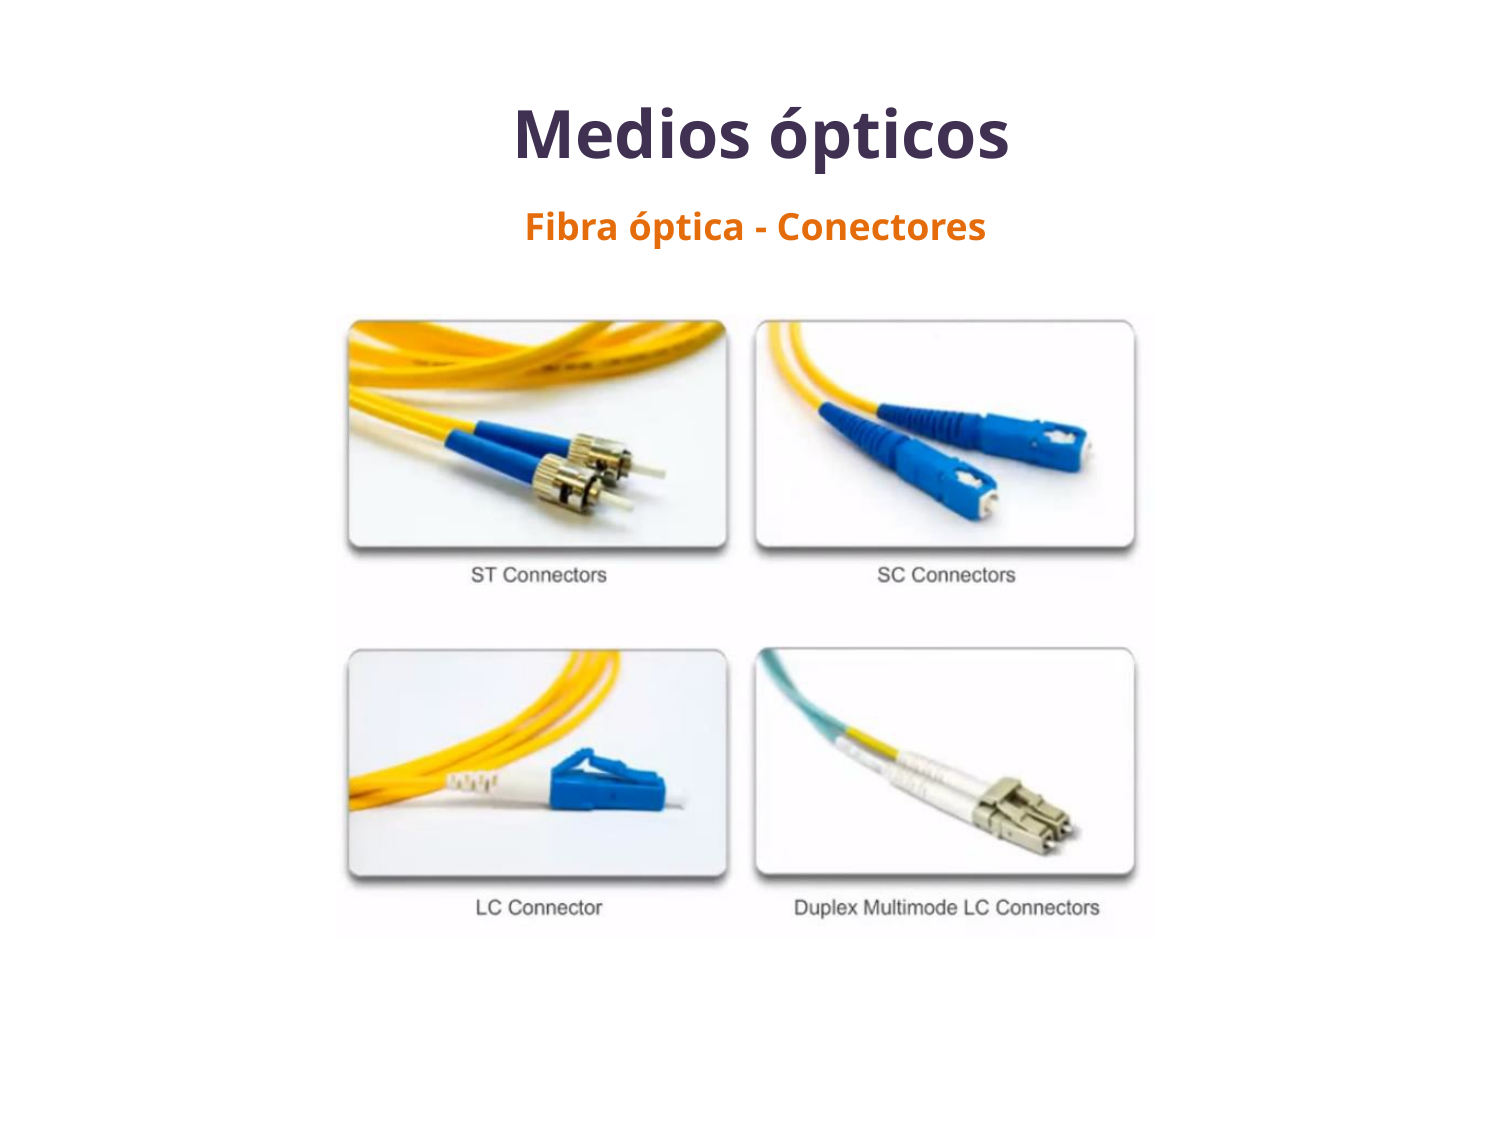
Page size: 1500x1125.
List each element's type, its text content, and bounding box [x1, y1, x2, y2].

text_box Fibra óptica - Conectores [336, 226, 1176, 255]
text_box [336, 314, 1156, 938]
text_box Medios ópticos [17, 38, 1489, 226]
